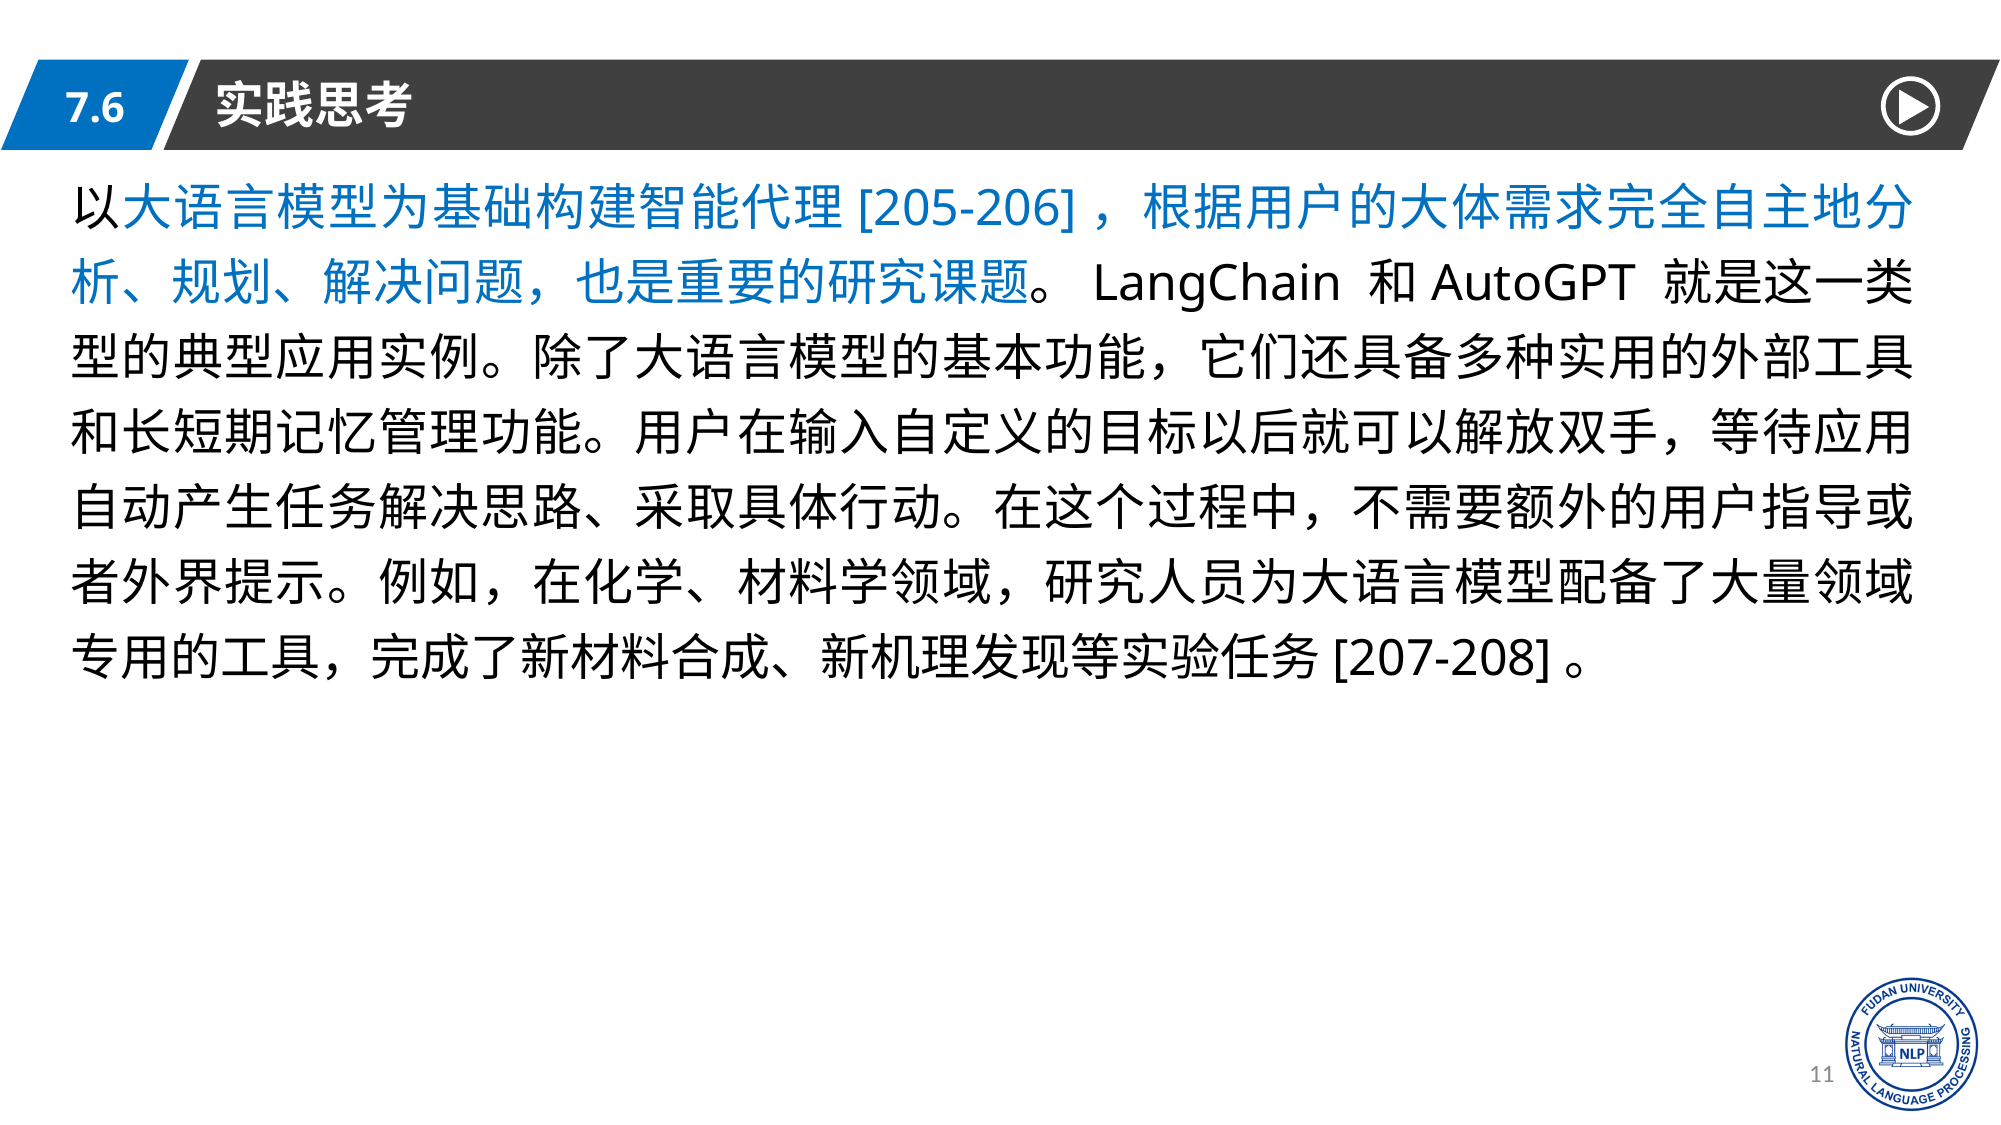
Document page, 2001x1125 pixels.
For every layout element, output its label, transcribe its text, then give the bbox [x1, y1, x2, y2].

text_box [1, 89, 157, 150]
text_box [32, 59, 189, 120]
picture [1834, 972, 1985, 1117]
text_box 以大语言模型为基础构建智能代理[205-206]，根据用户的大体需求完全自主地分析、规划、解决问题，也是重要的研究课题。LangChain 和AutoGPT 就是这一类型的典型应用实例。除了大语言模型的基本功能，它们还具备多种实用的外部工具和长短期记忆管理功能。用户在输入自定义的目标以后就可以解放双手，等待应用自动产生任务解决思路、采取具体行动。在这个过程中，不需要额外的用户指导或者外界提示。例如，在化学、材料学领域，研究人员为大语言模型配备了大量领域专用的工具，完成了新材料合成、新机理发现等实验任务[207-208]。 [55, 153, 1930, 693]
slide_number 119 [1412, 1042, 1863, 1103]
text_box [1883, 78, 1939, 134]
text_box 7.6 [26, 73, 164, 138]
text_box [163, 59, 2000, 150]
text_box 实践思考 [199, 66, 430, 142]
